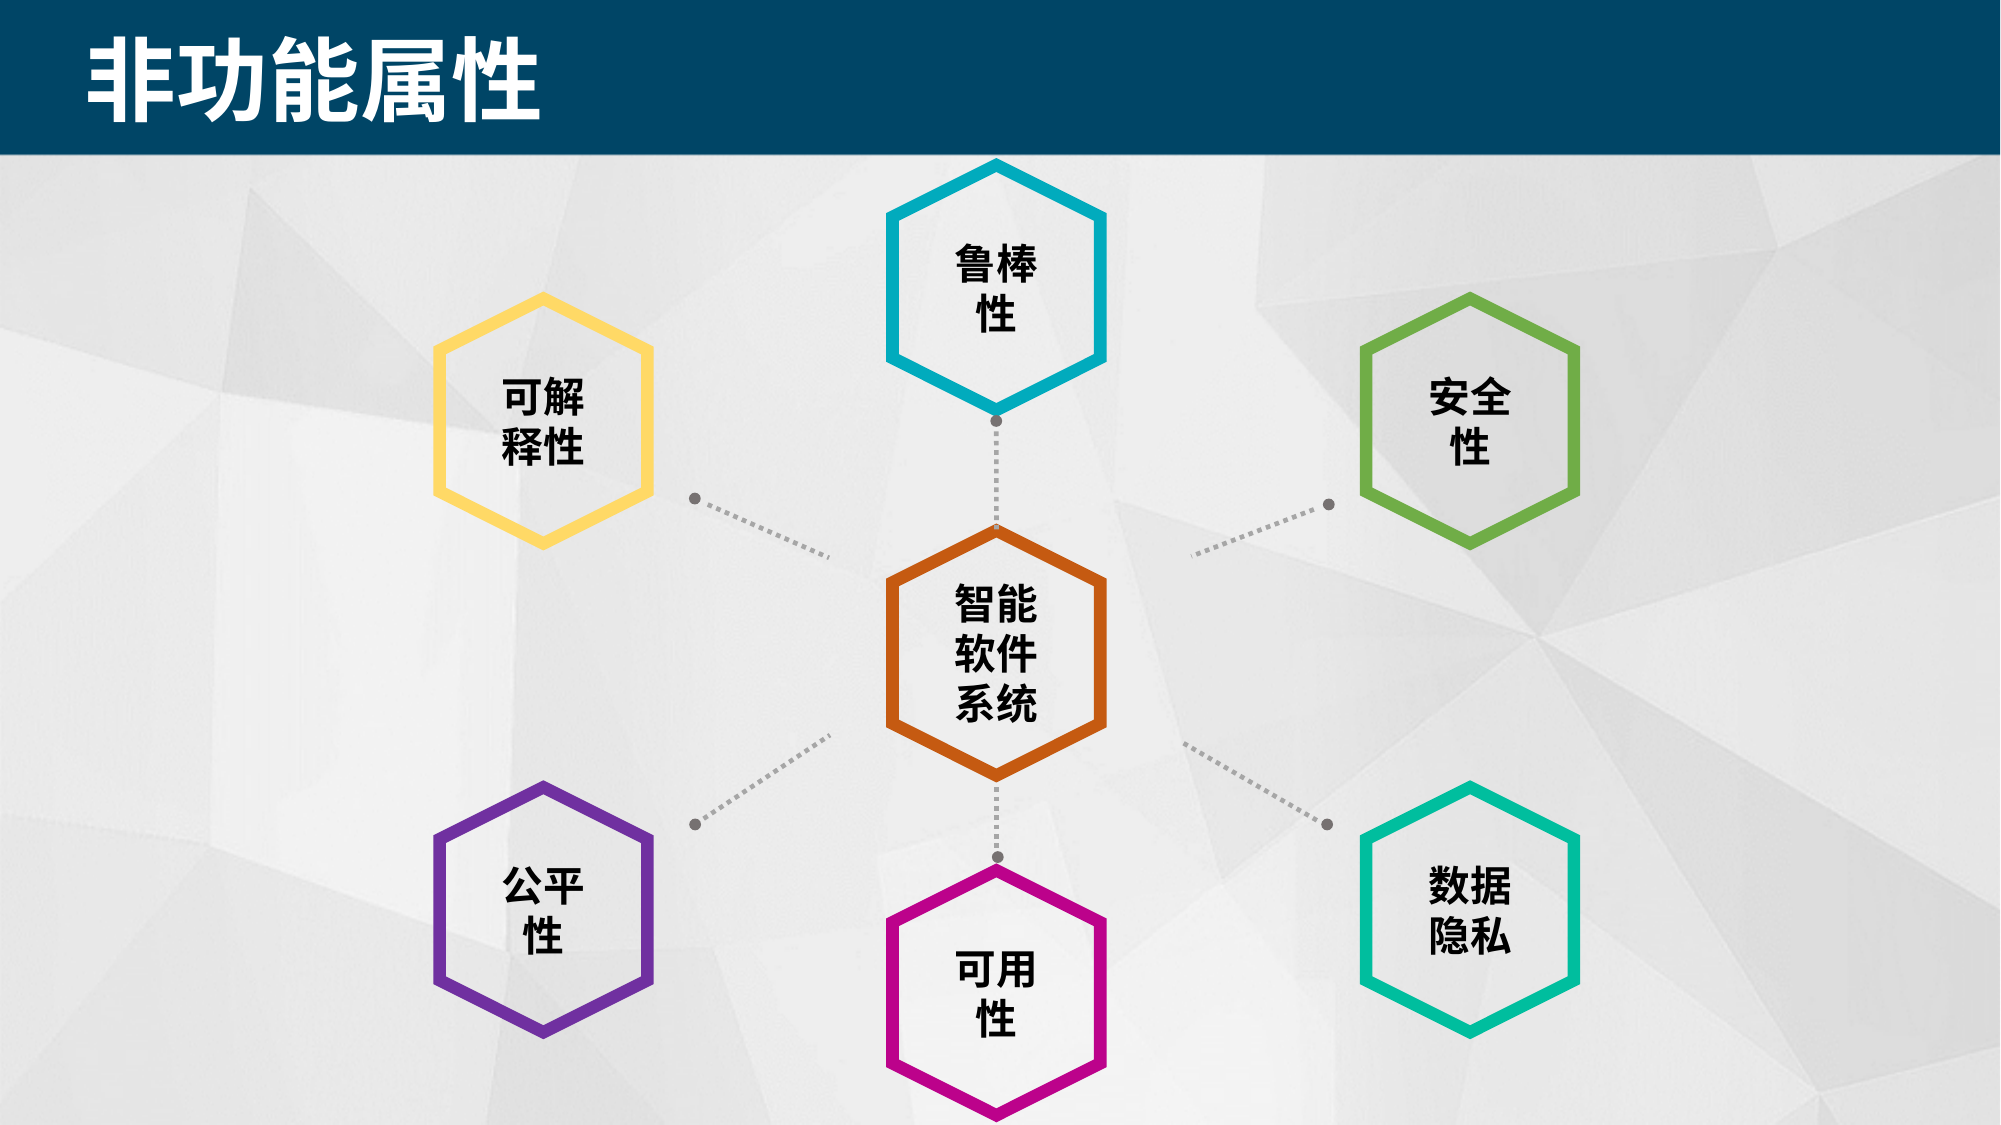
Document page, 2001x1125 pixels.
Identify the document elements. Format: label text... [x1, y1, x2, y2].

text_box 智能软件系统 [891, 530, 1102, 777]
text_box [1321, 497, 1336, 512]
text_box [707, 504, 830, 558]
text_box 安全性 [1365, 297, 1575, 545]
text_box 可用性 [891, 869, 1102, 1117]
text_box 非功能属性 [70, 15, 847, 140]
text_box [703, 735, 830, 819]
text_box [1191, 509, 1314, 557]
text_box [687, 491, 702, 506]
text_box 鲁棒性 [891, 163, 1102, 412]
text_box [1320, 817, 1335, 832]
text_box [989, 413, 1004, 428]
text_box 数据 隐私 [1365, 786, 1575, 1034]
picture [0, 155, 2001, 1125]
text_box [990, 850, 1005, 865]
text_box [688, 817, 703, 832]
text_box 可解 释性 [438, 297, 649, 545]
text_box 公平性 [438, 786, 649, 1034]
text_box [1181, 741, 1317, 821]
